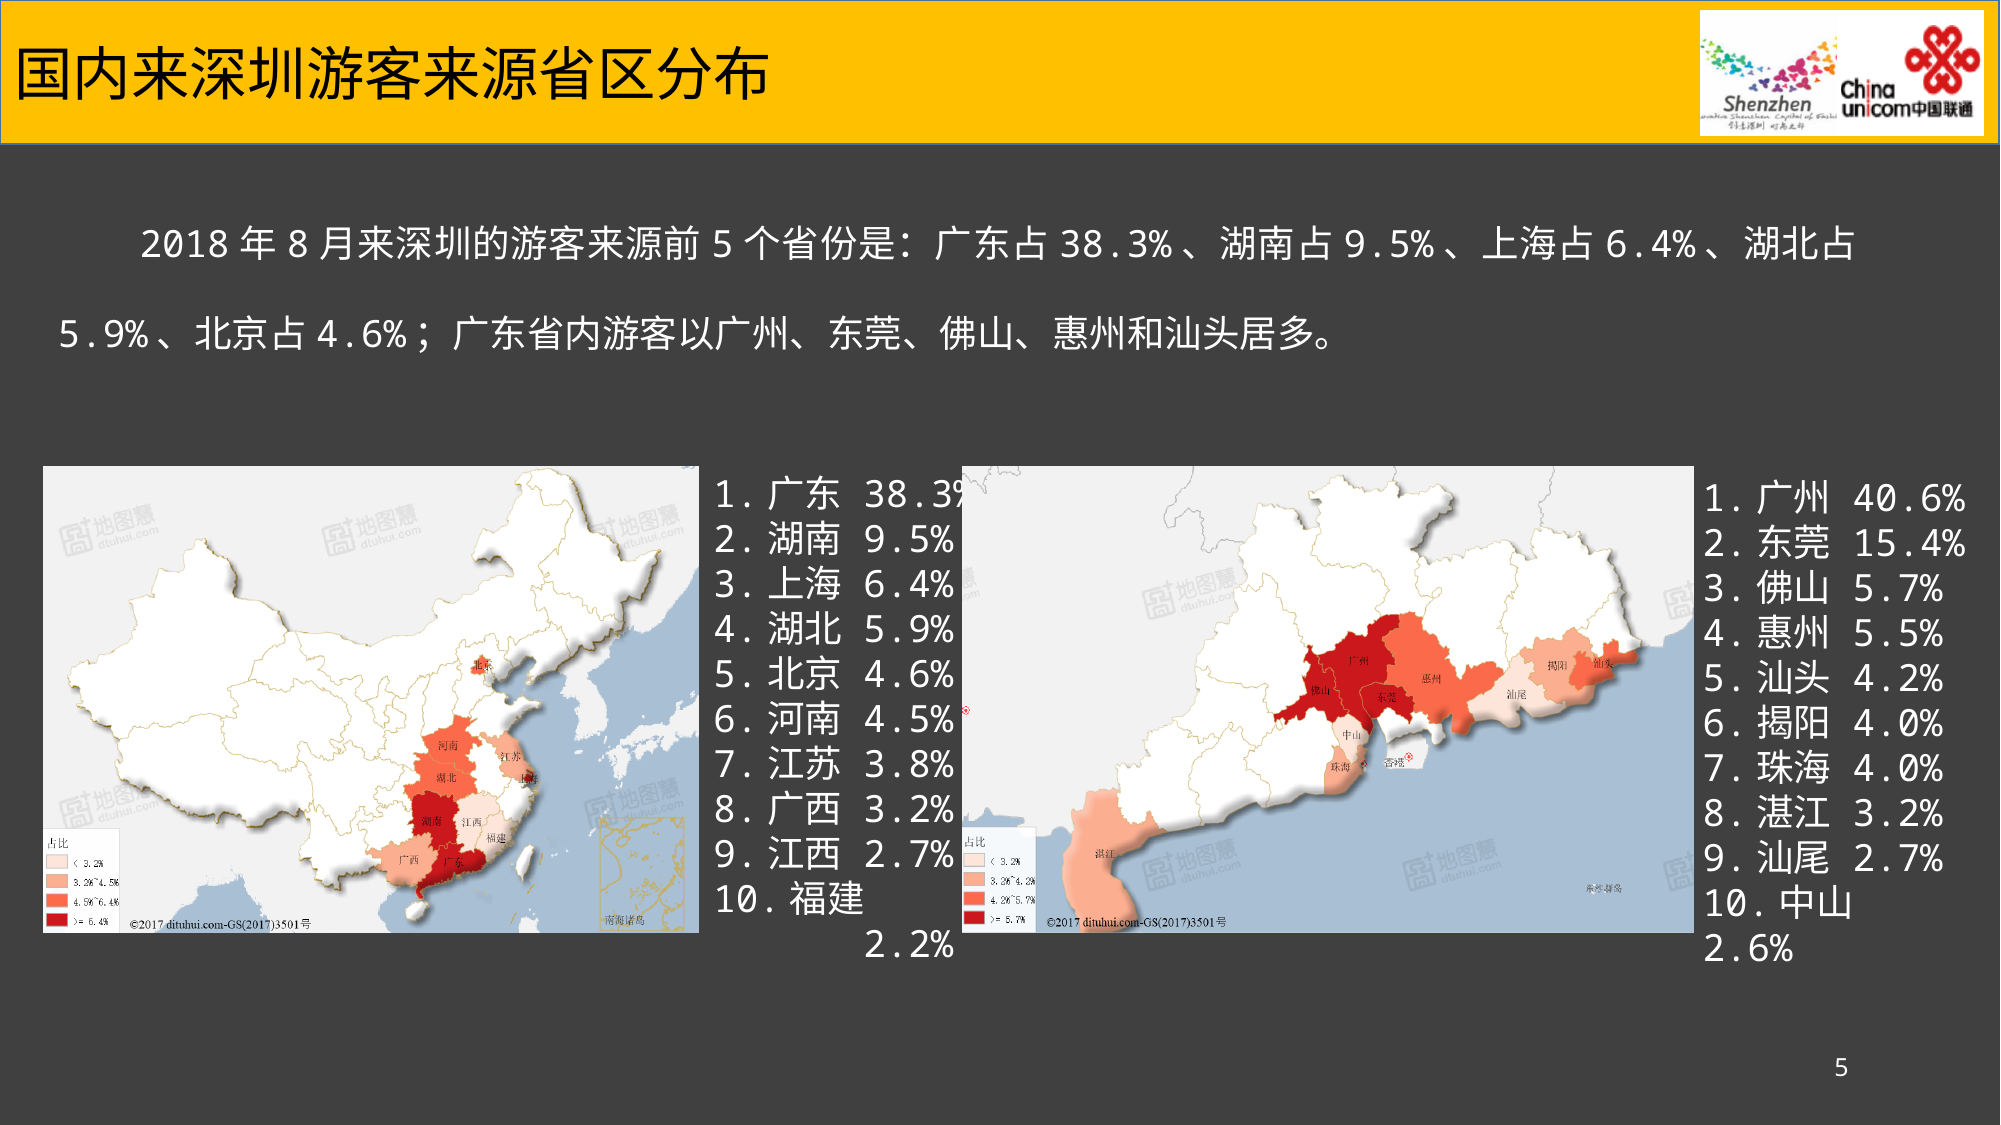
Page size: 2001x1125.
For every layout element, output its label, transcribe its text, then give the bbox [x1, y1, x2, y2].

picture [962, 466, 1694, 933]
picture [43, 466, 699, 933]
picture [1700, 10, 1984, 136]
text_box 1.广州 40.6% 2.东莞 15.4% 3.佛山 5.7% 4.惠州 5.5% 5.汕头 4.2% 6.揭阳 4.0% 7.珠海 4.0% 8.湛江 3.2% 9.汕尾 2.7% 10.中山 2.6% [1687, 466, 2000, 977]
slide_number 5 [1413, 1038, 1864, 1099]
text_box 2018年8月来深圳的游客来源前5个省份是：广东占38.3%、湖南占9.5%、上海占6.4%、湖北占5.9%、北京占4.6%；广东省内游客以广州、东莞、佛山、惠州和汕头居多。 [43, 127, 1882, 363]
text_box 国内来深圳游客来源省区分布 [0, 0, 2000, 145]
text_box 1.广东 38.3% 2.湖南 9.5% 3.上海 6.4% 4.湖北 5.9% 5.北京 4.6% 6.河南 4.5% 7.江苏 3.8% 8.广西 3.2% 9.江西 2.7% 10.福建 2.2% [698, 462, 1002, 973]
